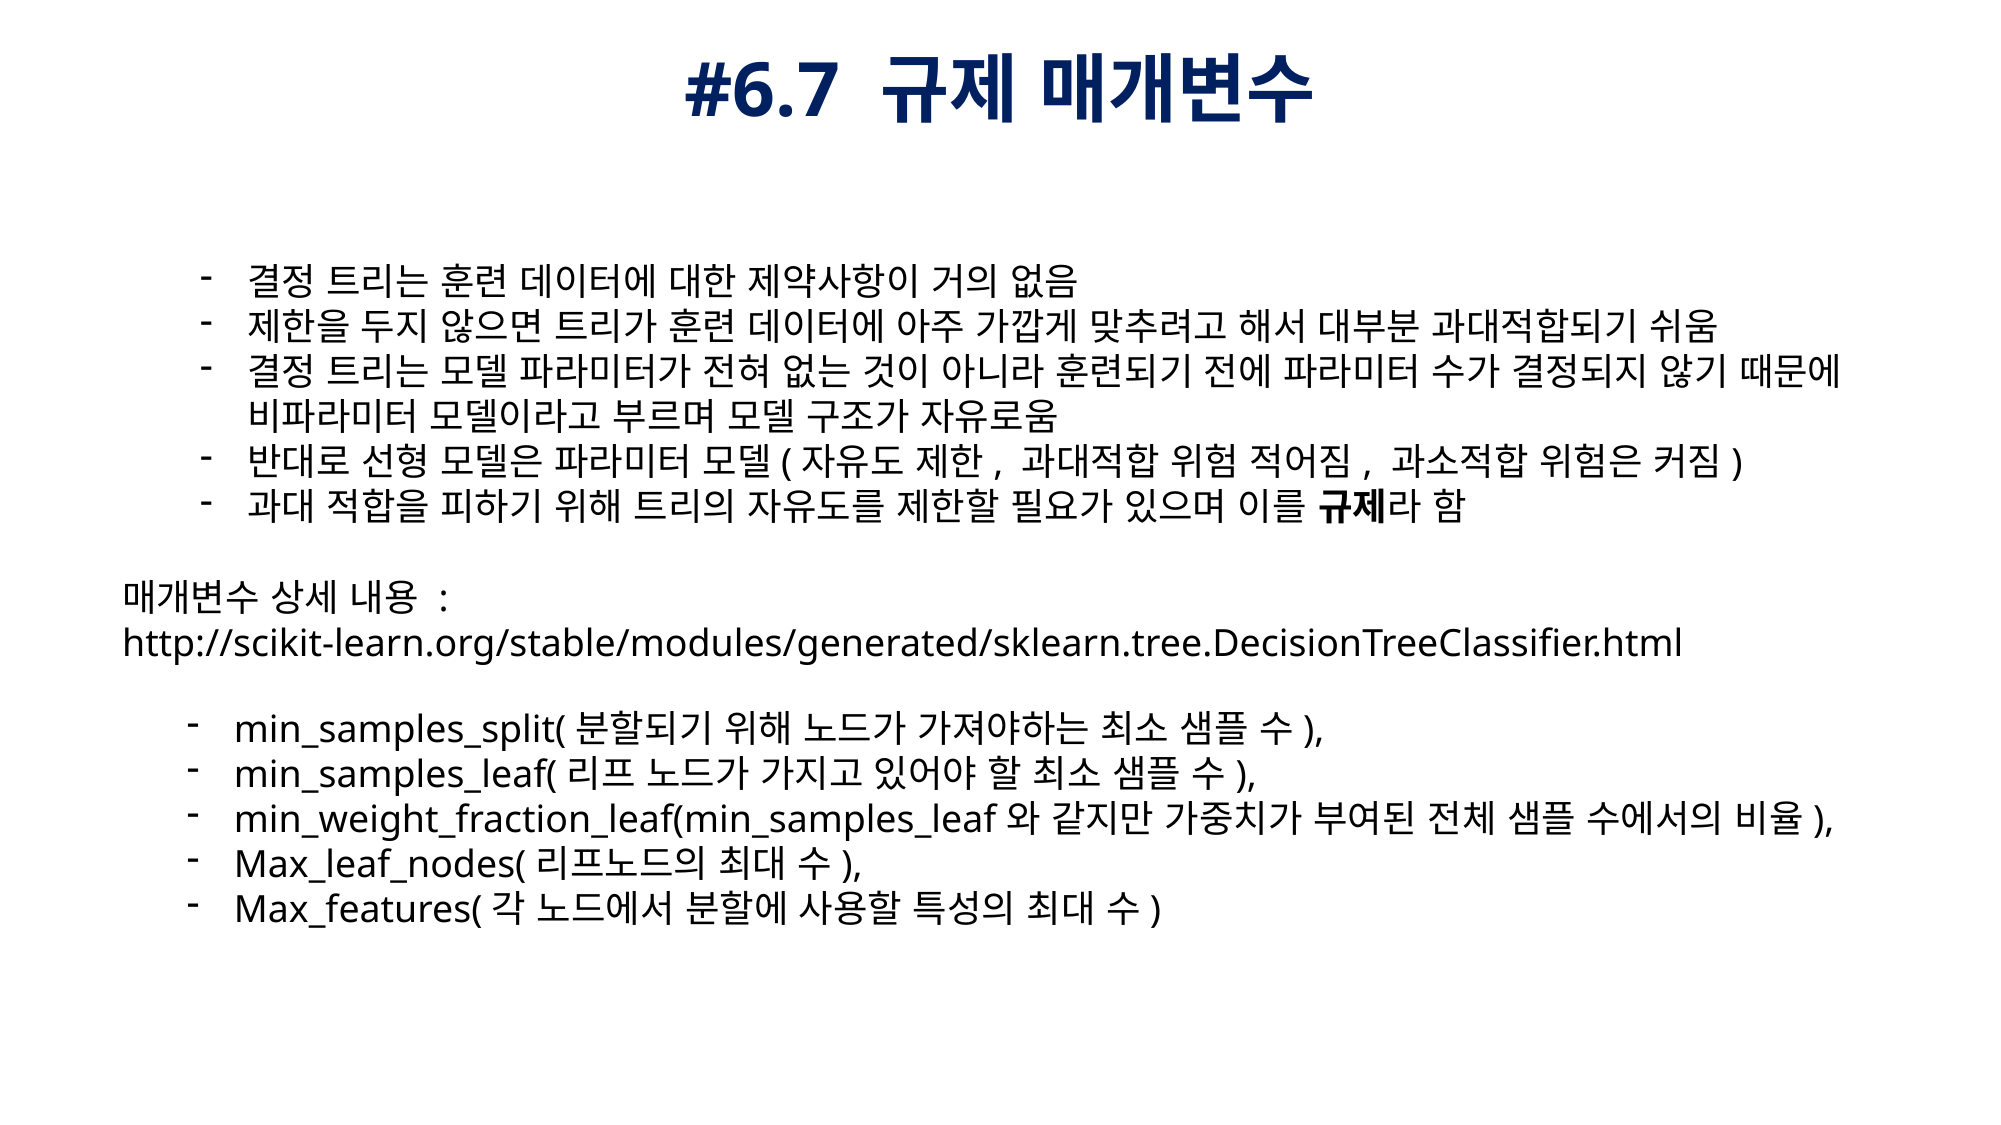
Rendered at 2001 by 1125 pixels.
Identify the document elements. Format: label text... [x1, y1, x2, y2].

text_box 매개변수 상세 내용 : http://scikit-learn.org/stable/modules/generated/sklearn.tree.DecisionTreeClassifier.html [107, 566, 1945, 672]
text_box 결정 트리는 훈련 데이터에 대한 제약사항이 거의 없음 제한을 두지 않으면 트리가 훈련 데이터에 아주 가깝게 맞추려고 해서 대부분 과대적합되기 쉬움 결정 트리는 모델 파라미터가 전혀 없는 것이 아니라 훈련되기 전에 파라미터 수가 결정되지 않기 때문에 비파라미터 모델이라고 부르며 모델 구조가 자유로움 반대로 선형 모델은 파라미터 모델(자유도 제한, 과대적합 위험 적어짐, 과소적합 위험은 커짐) 과대 적합을 피하기 위해 트리의 자유도를 제한할 필요가 있으며 이를 규제라 함 [185, 250, 1893, 566]
text_box min_samples_split(분할되기 위해 노드가 가져야하는 최소 샘플 수), min_samples_leaf(리프 노드가 가지고 있어야 할 최소 샘플 수), min_weight_fraction_leaf(min_samples_leaf와 같지만 가중치가 부여된 전체 샘플 수에서의 비율), Max_leaf_nodes(리프노드의 최대 수), Max_features(각 노드에서 분할에 사용할 특성의 최대 수) [172, 697, 1880, 1073]
text_box #6.7 규제 매개변수 [0, 12, 2000, 163]
